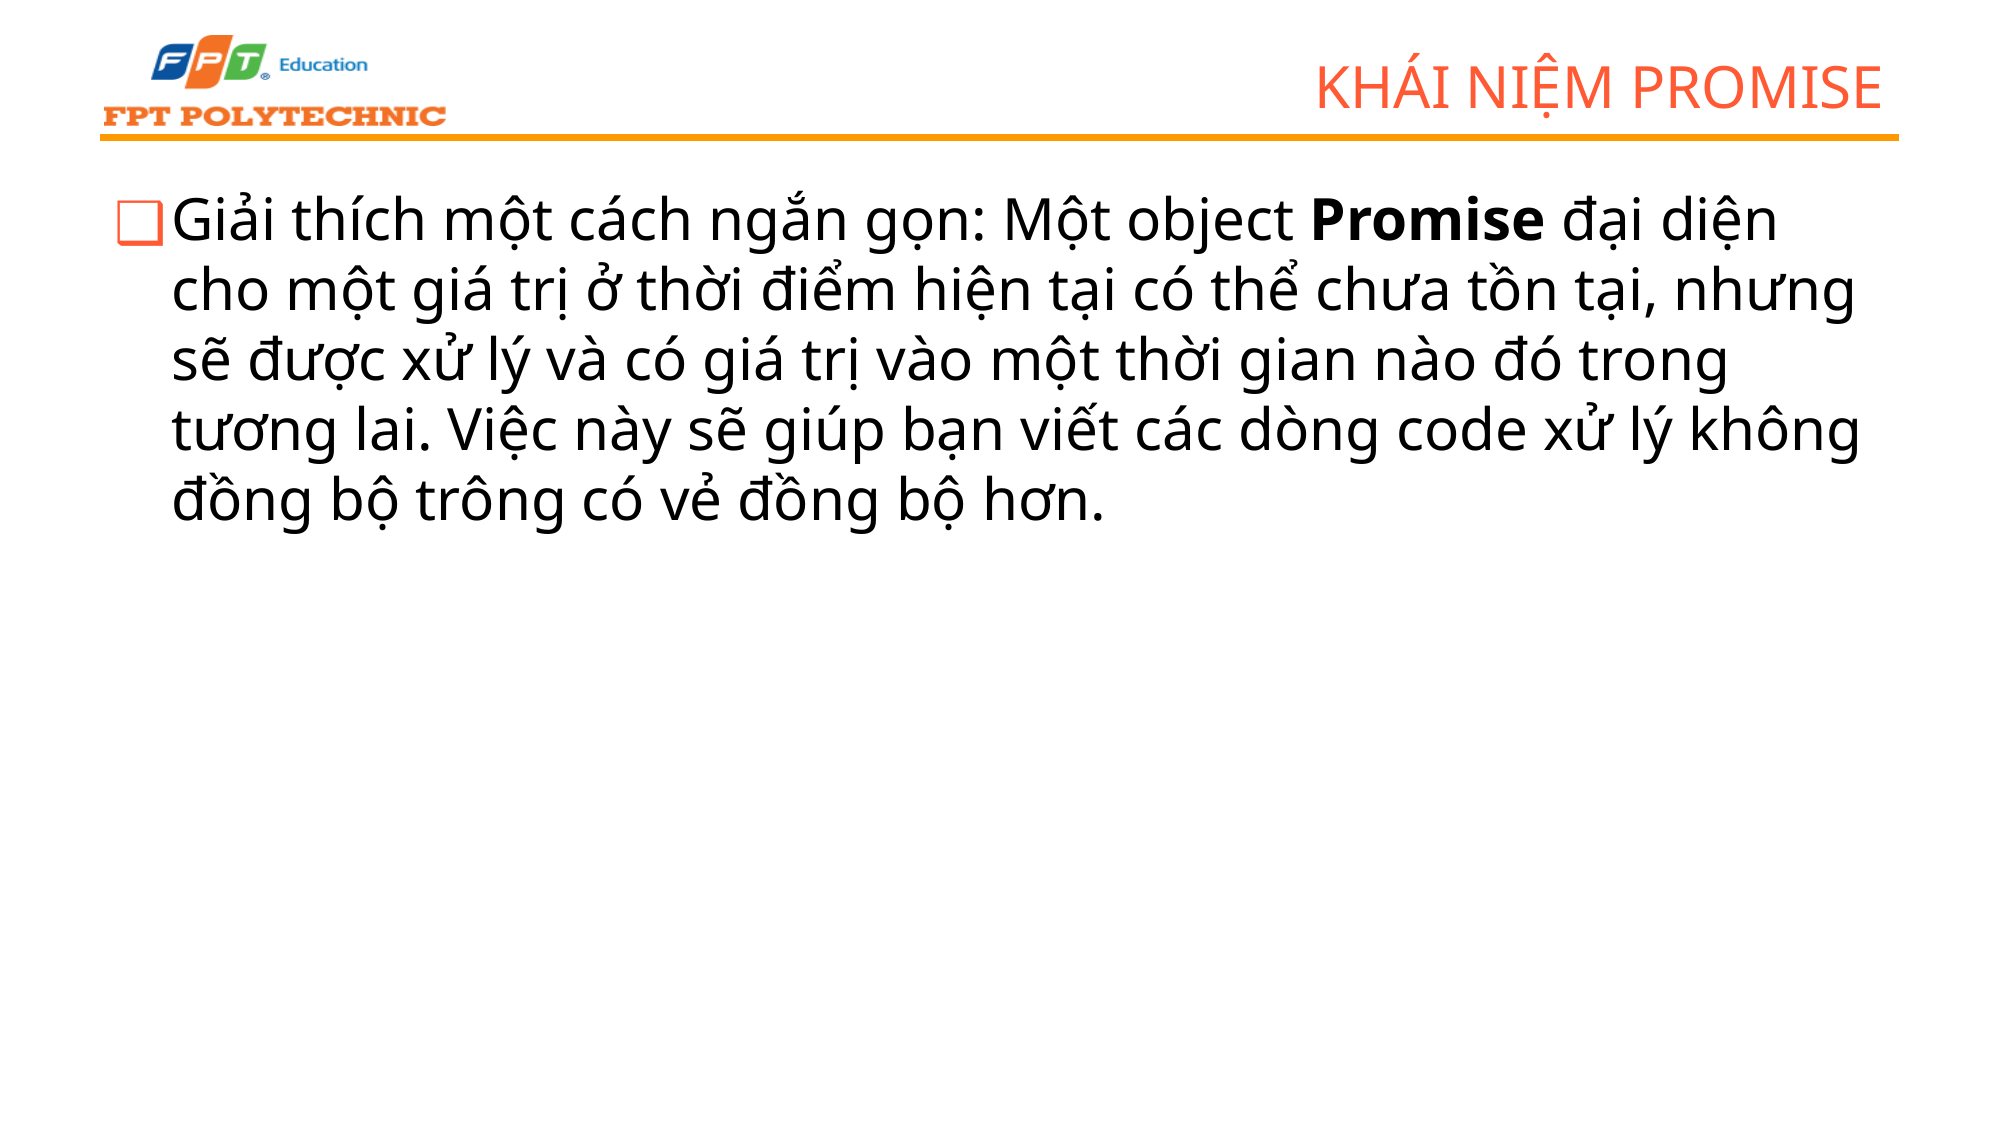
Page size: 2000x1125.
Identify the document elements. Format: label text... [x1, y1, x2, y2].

title Khái niệm Promise [449, 45, 1900, 125]
list Giải thích một cách ngắn gọn: Một object Promise đại diện cho một giá trị ở thời điểm hiện tại có thể chưa tồn tại, nhưng sẽ được xử lý và có giá trị vào một thời gian nào đó trong tương lai. Việc này sẽ giúp bạn viết các dòng code xử lý không đồng bộ trông có vẻ đồng bộ hơn. [99, 174, 1900, 1038]
picture [104, 35, 450, 126]
